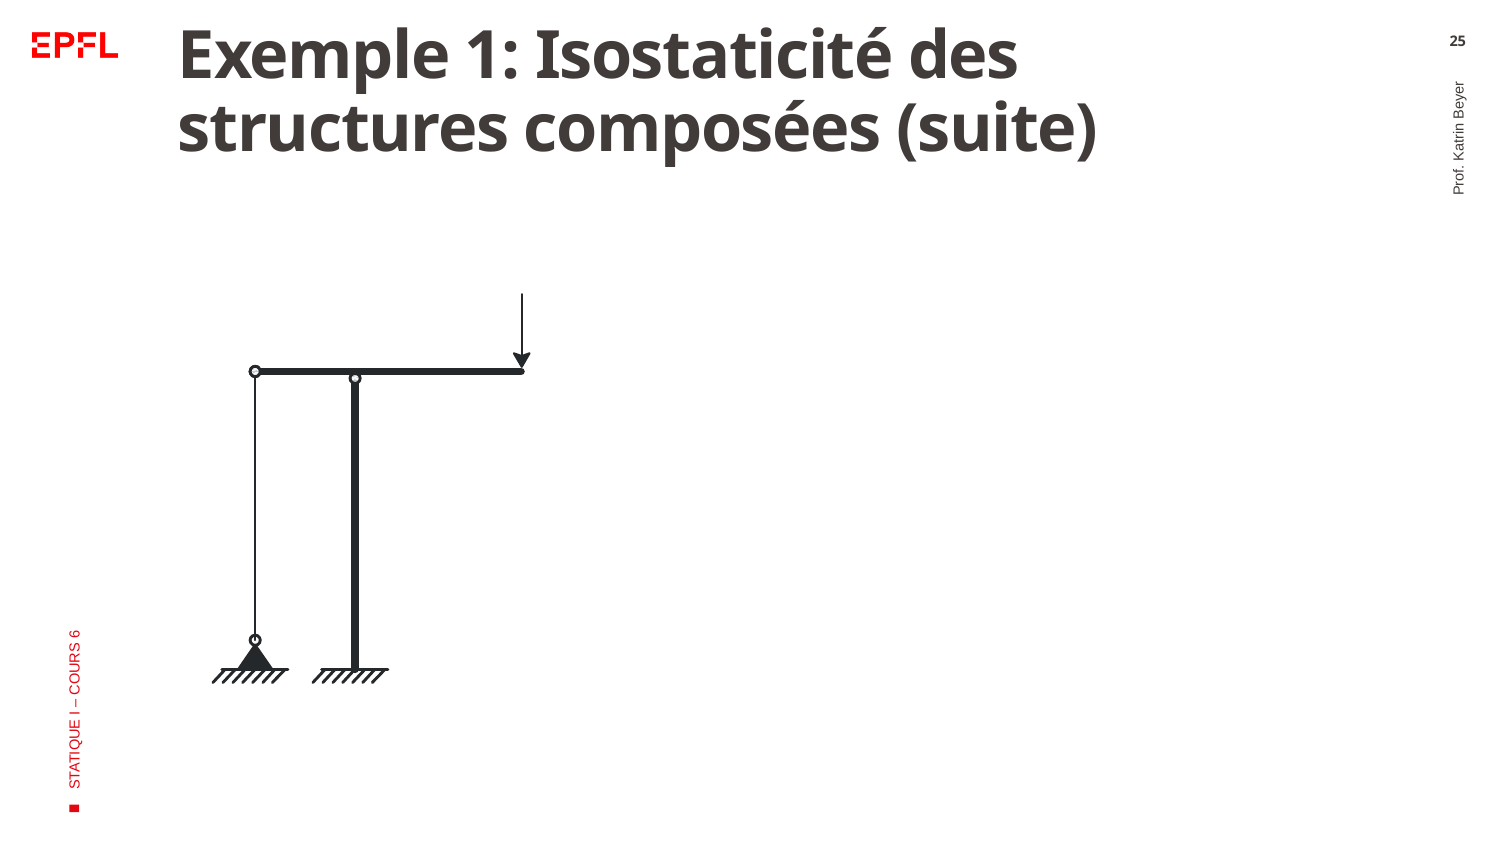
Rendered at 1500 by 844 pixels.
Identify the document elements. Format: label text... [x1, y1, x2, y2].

footer Prof. Katrin Beyer [1415, 59, 1500, 641]
picture [21, 21, 129, 69]
title Exemple 1: Isostaticité des structures composées (suite) [148, 21, 1300, 198]
slide_number STATIQUE I – COURS 6 [0, 256, 149, 805]
slide_number 25 [1415, 32, 1500, 59]
picture [199, 256, 543, 715]
